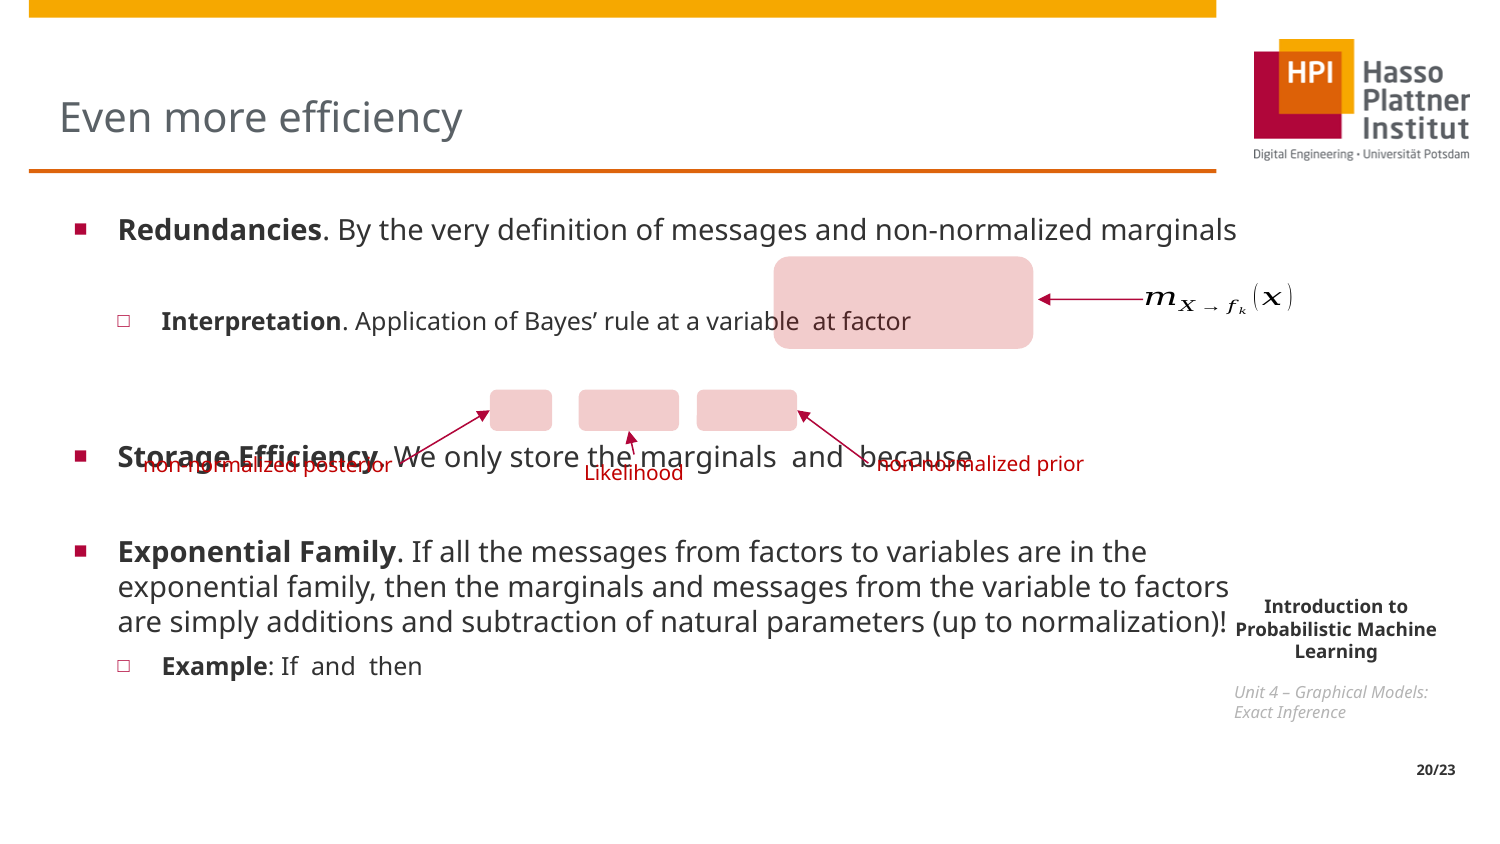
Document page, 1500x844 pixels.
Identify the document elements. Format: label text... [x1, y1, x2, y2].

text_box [796, 410, 869, 464]
title Even more efficiency [58, 17, 1187, 170]
text_box non-normalized prior [868, 445, 1093, 481]
text_box non-normalized posterior [135, 445, 400, 482]
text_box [628, 430, 635, 455]
text_box Likelihood [563, 454, 705, 490]
text_box [771, 254, 1036, 351]
picture [1254, 39, 1470, 161]
text_box [576, 387, 682, 434]
text_box [487, 387, 555, 434]
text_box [399, 410, 491, 464]
text_box [694, 387, 800, 434]
